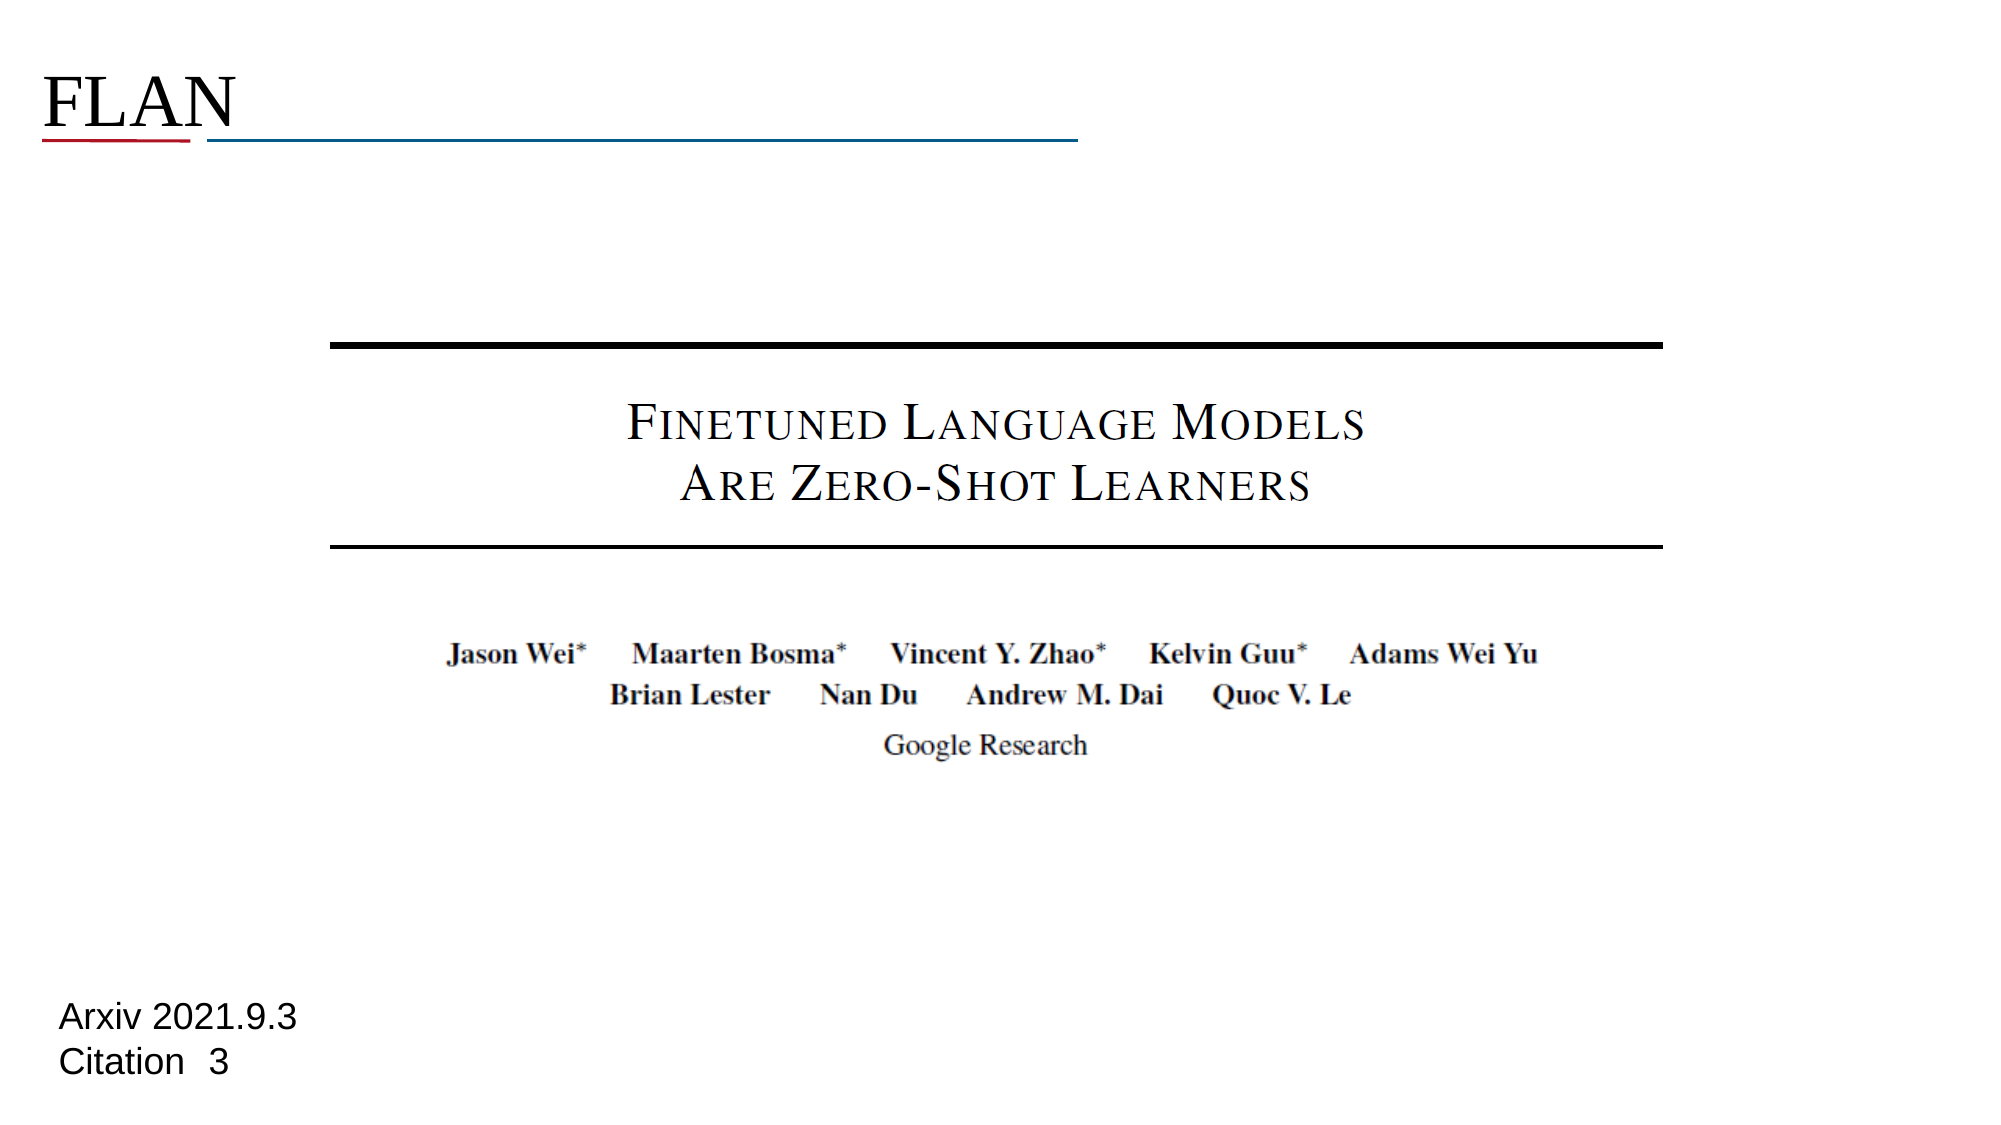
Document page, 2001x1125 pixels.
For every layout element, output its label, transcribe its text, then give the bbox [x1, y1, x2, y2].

picture [324, 333, 1676, 563]
picture [441, 615, 1559, 785]
title FLAN [27, 0, 1753, 211]
text_box Arxiv 2021.9.3 Citation 3 [43, 984, 313, 1090]
